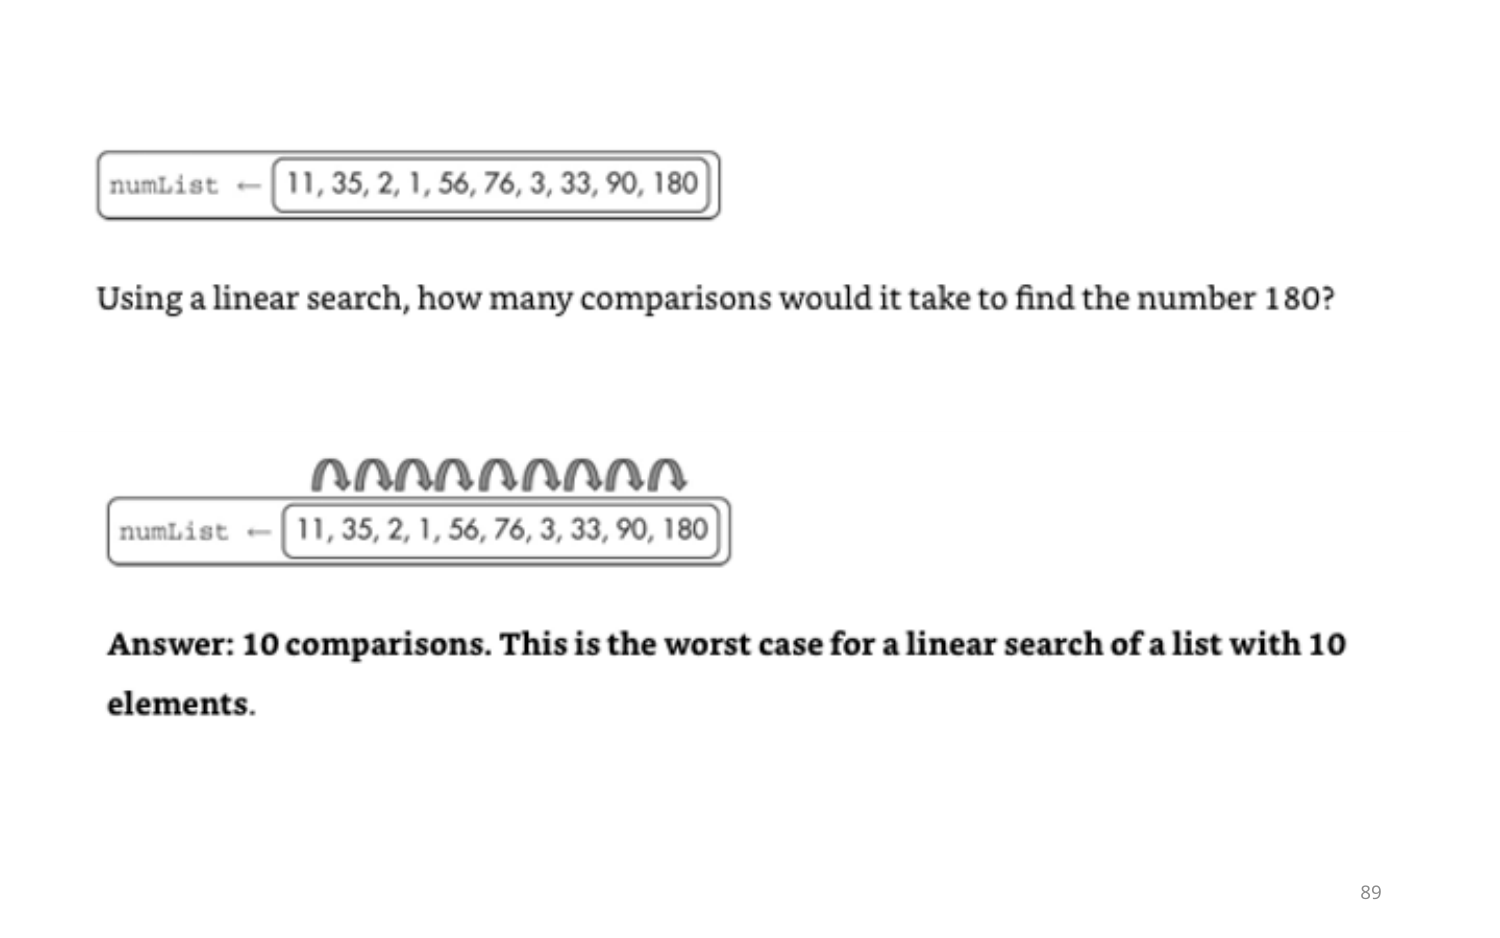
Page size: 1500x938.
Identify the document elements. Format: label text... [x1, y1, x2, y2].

picture [56, 430, 1411, 735]
picture [56, 132, 1444, 348]
slide_number 89 [1059, 868, 1397, 919]
